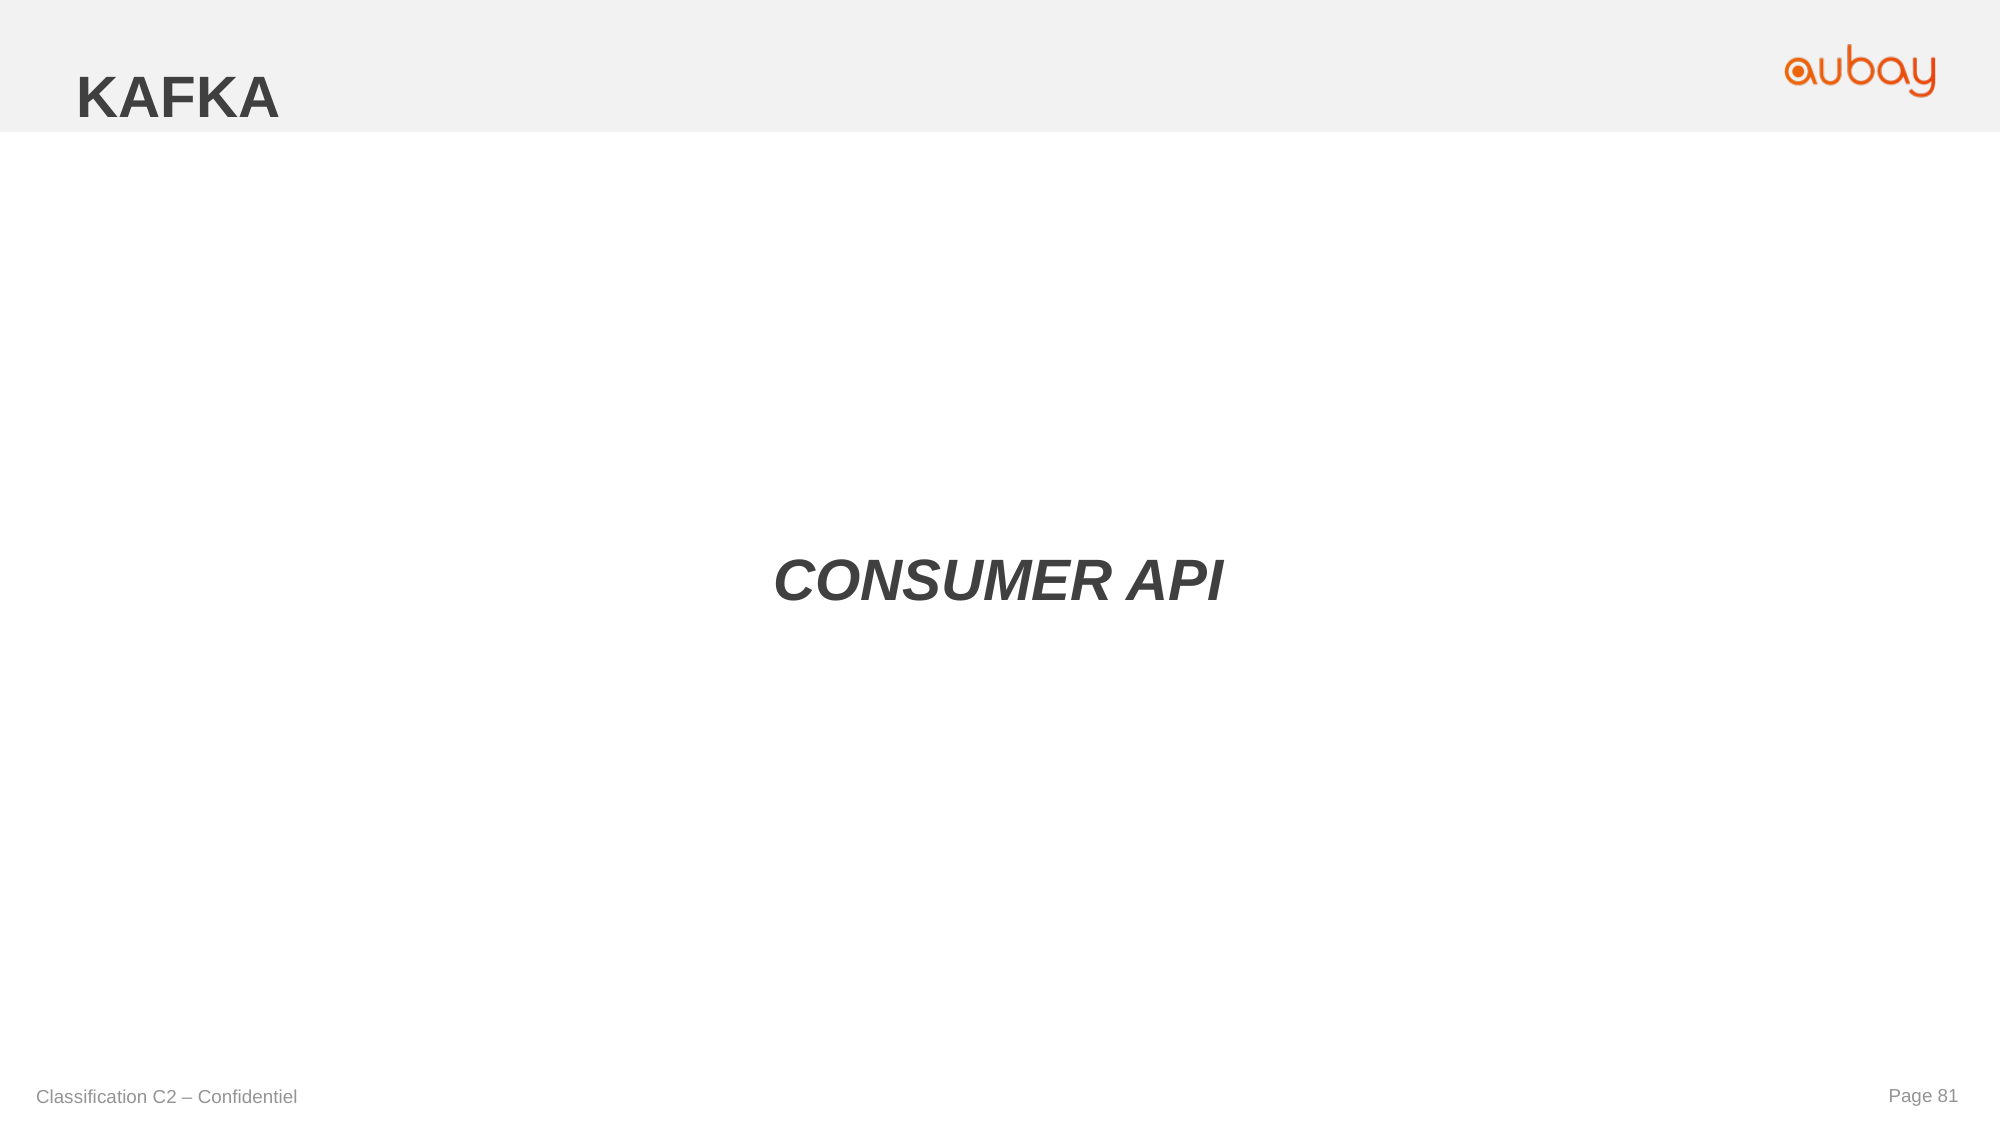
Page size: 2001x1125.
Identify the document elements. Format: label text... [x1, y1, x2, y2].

picture [1781, 26, 1939, 116]
list KAFKA [61, 33, 1720, 115]
text_box CONSUMER API [608, 429, 1282, 1125]
